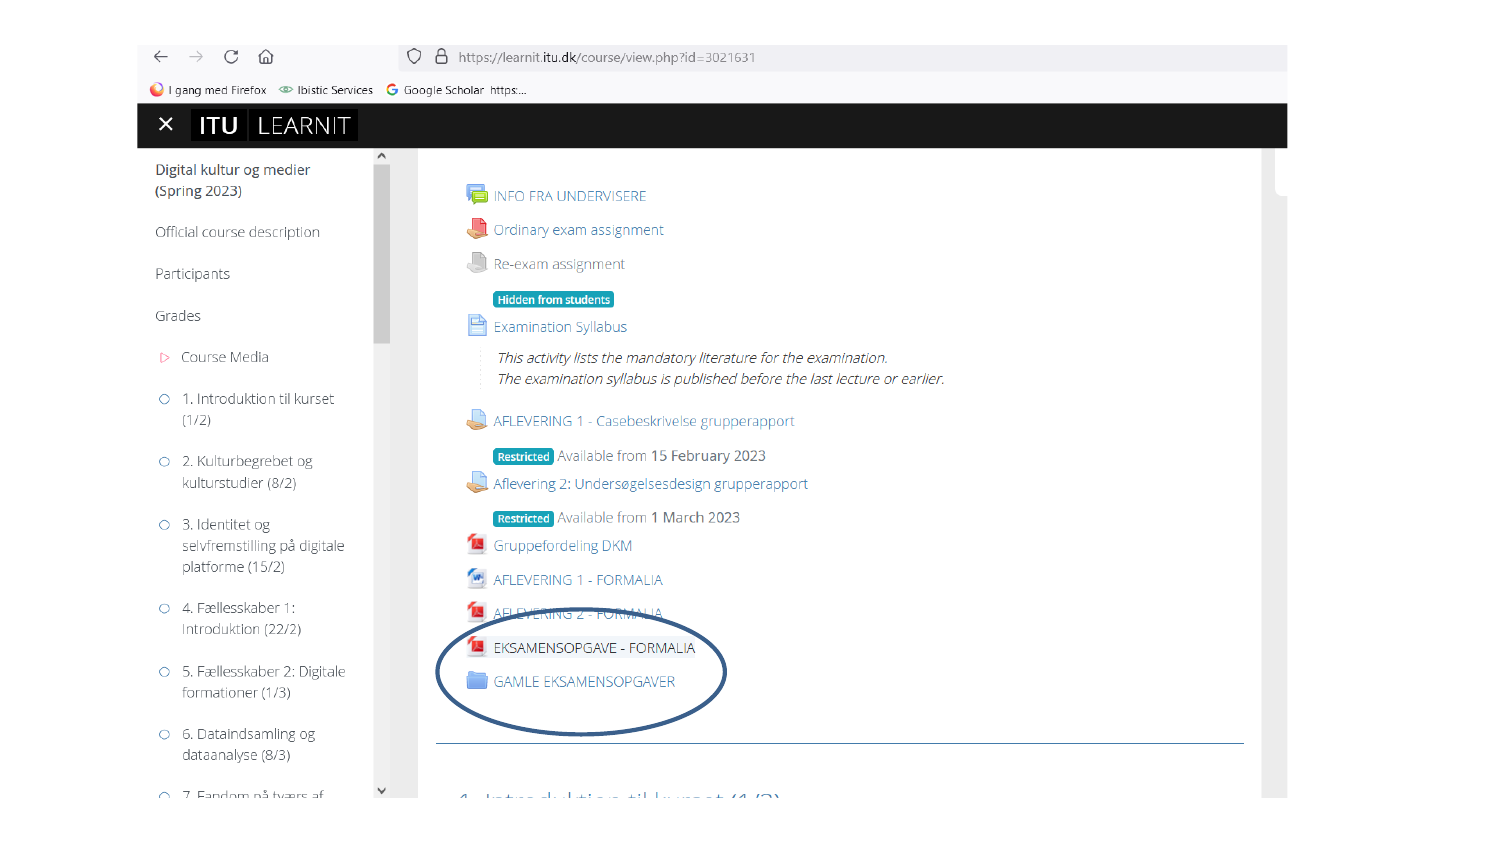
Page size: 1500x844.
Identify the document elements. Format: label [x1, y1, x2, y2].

picture [137, 45, 1288, 799]
